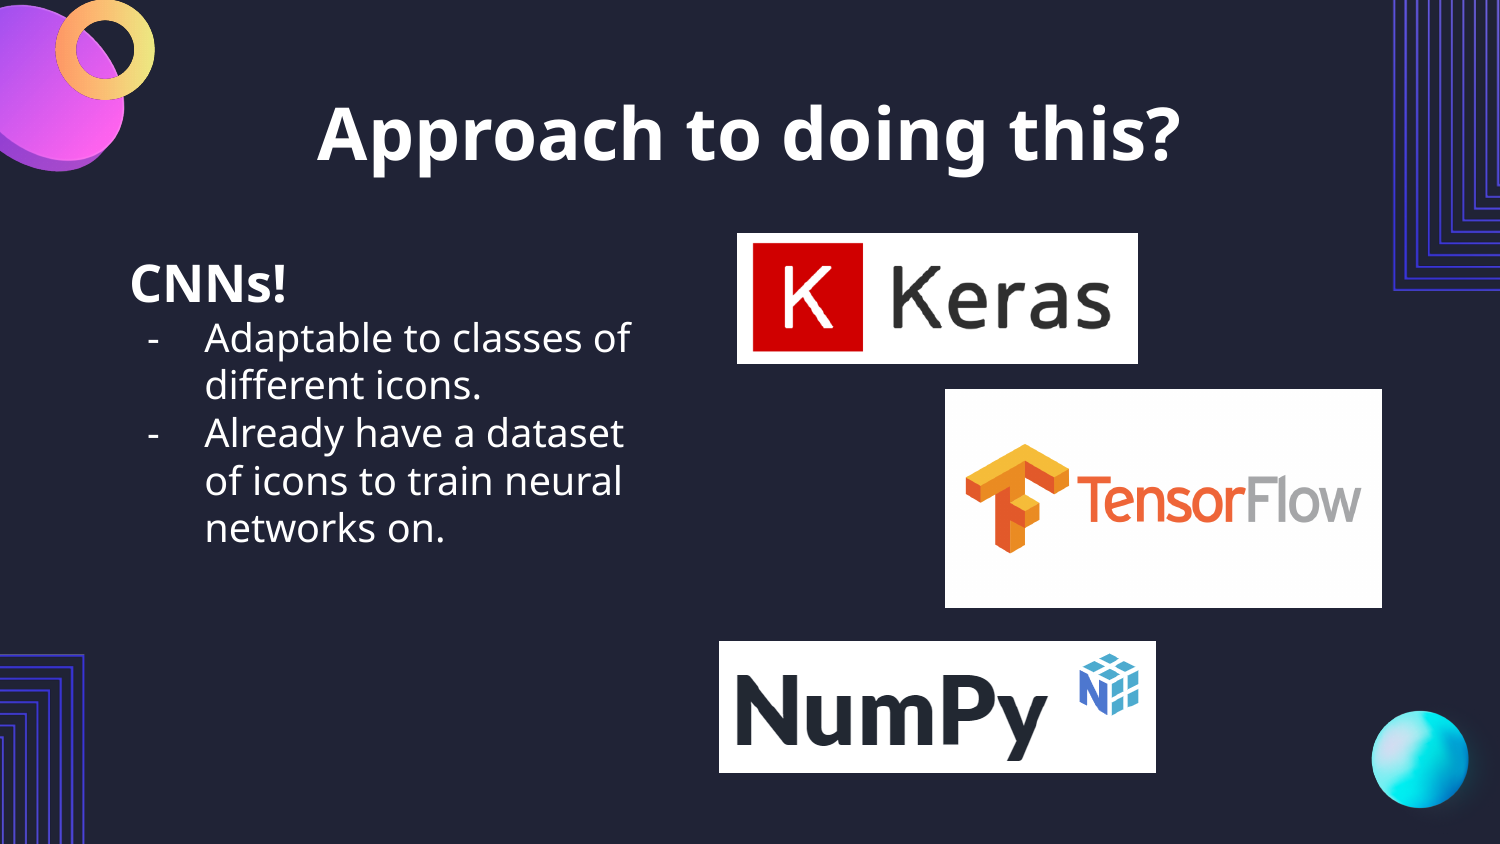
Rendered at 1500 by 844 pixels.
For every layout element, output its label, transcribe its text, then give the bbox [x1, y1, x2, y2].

picture [0, 655, 85, 844]
picture [719, 641, 1157, 773]
picture [1393, 0, 1500, 291]
picture [0, 0, 155, 174]
text_box CNNs! Adaptable to classes of different icons. Already have a dataset of icons to train neural networks on. [114, 235, 657, 566]
title Approach to doing this? [118, 72, 1382, 167]
picture [1345, 671, 1500, 844]
picture [737, 233, 1139, 365]
picture [945, 389, 1383, 609]
